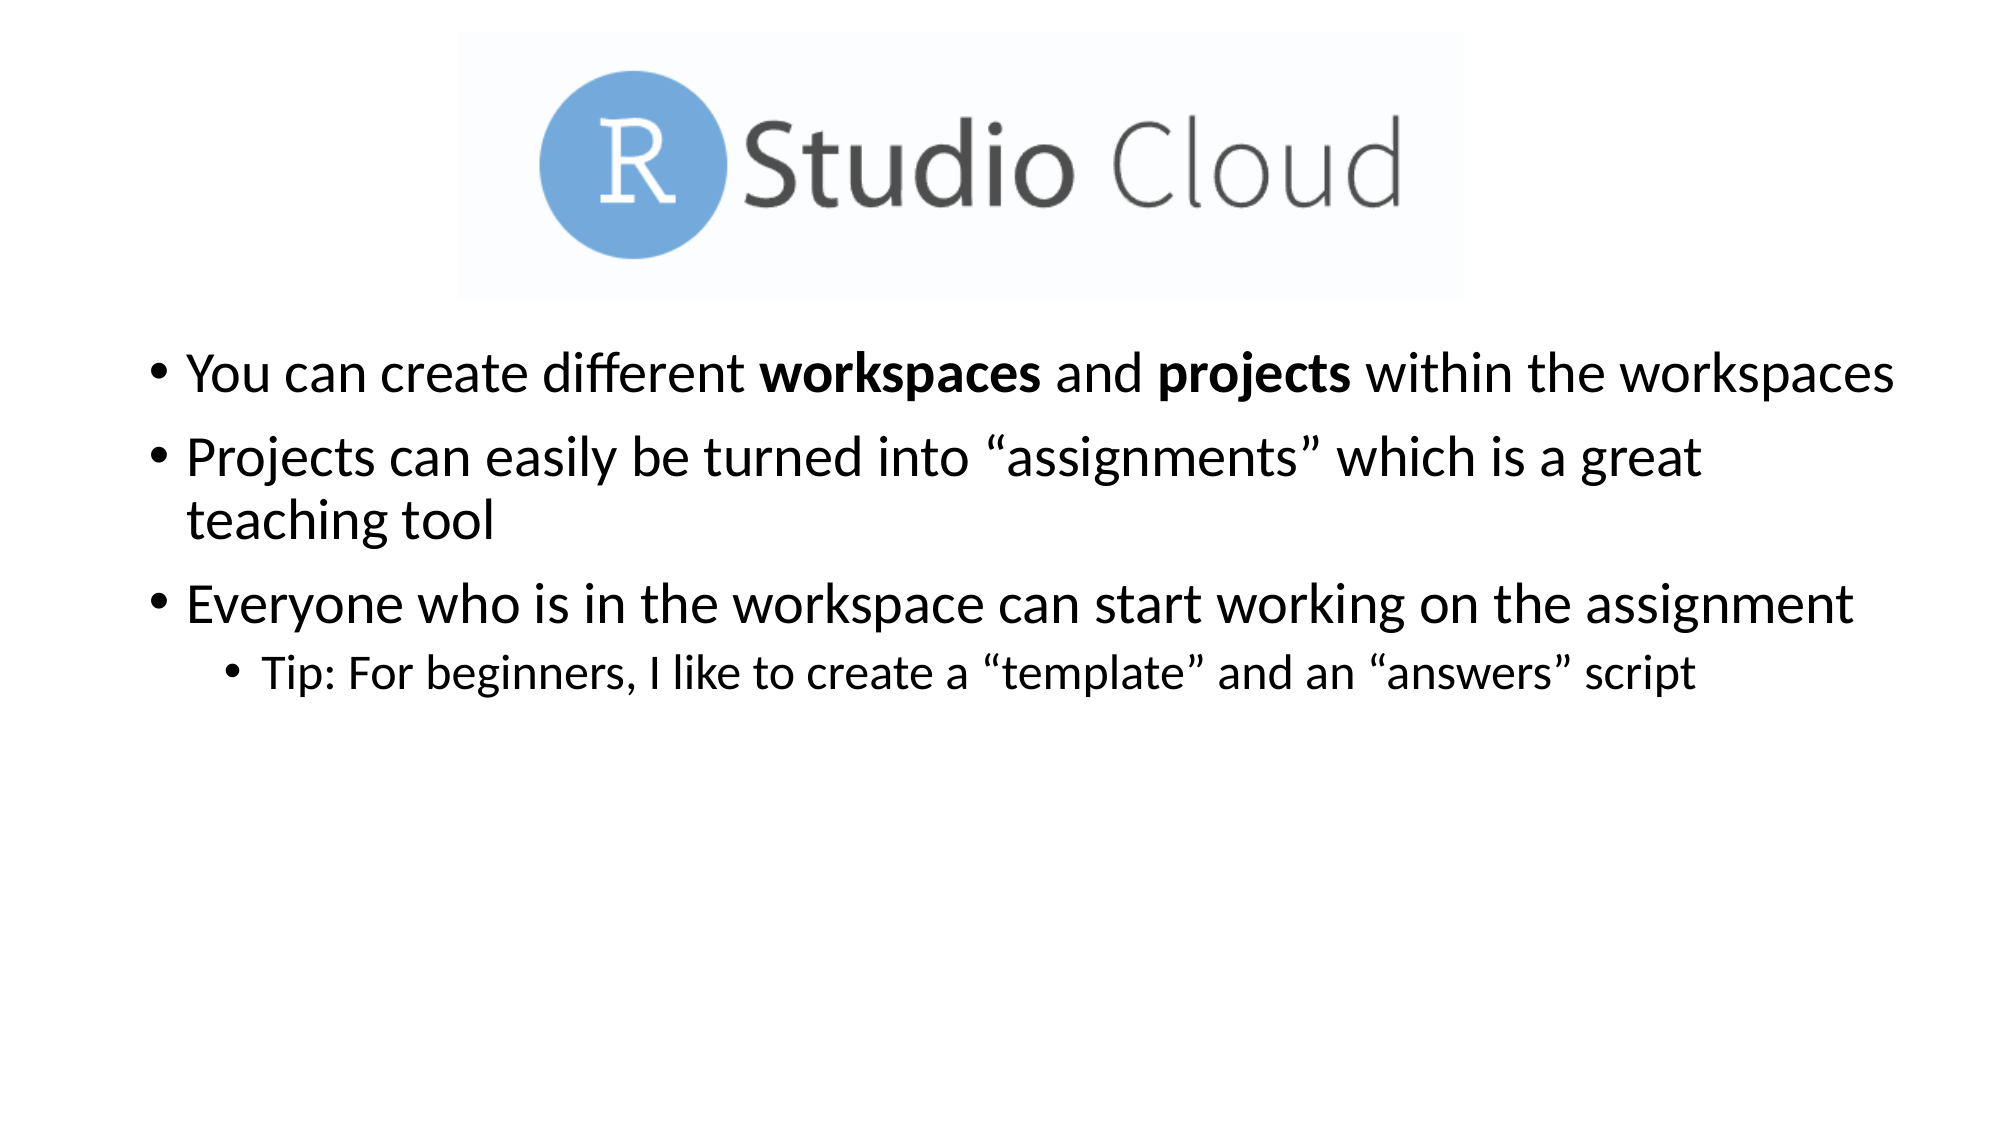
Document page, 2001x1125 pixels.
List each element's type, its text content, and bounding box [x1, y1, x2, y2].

list You can create different workspaces and projects within the workspaces Projects can easily be turned into “assignments” which is a great teaching tool Everyone who is in the workspace can start working on the assignment Tip: For beginners, I like to create a “template” and an “answers” script [133, 335, 1935, 1049]
picture [457, 32, 1464, 300]
